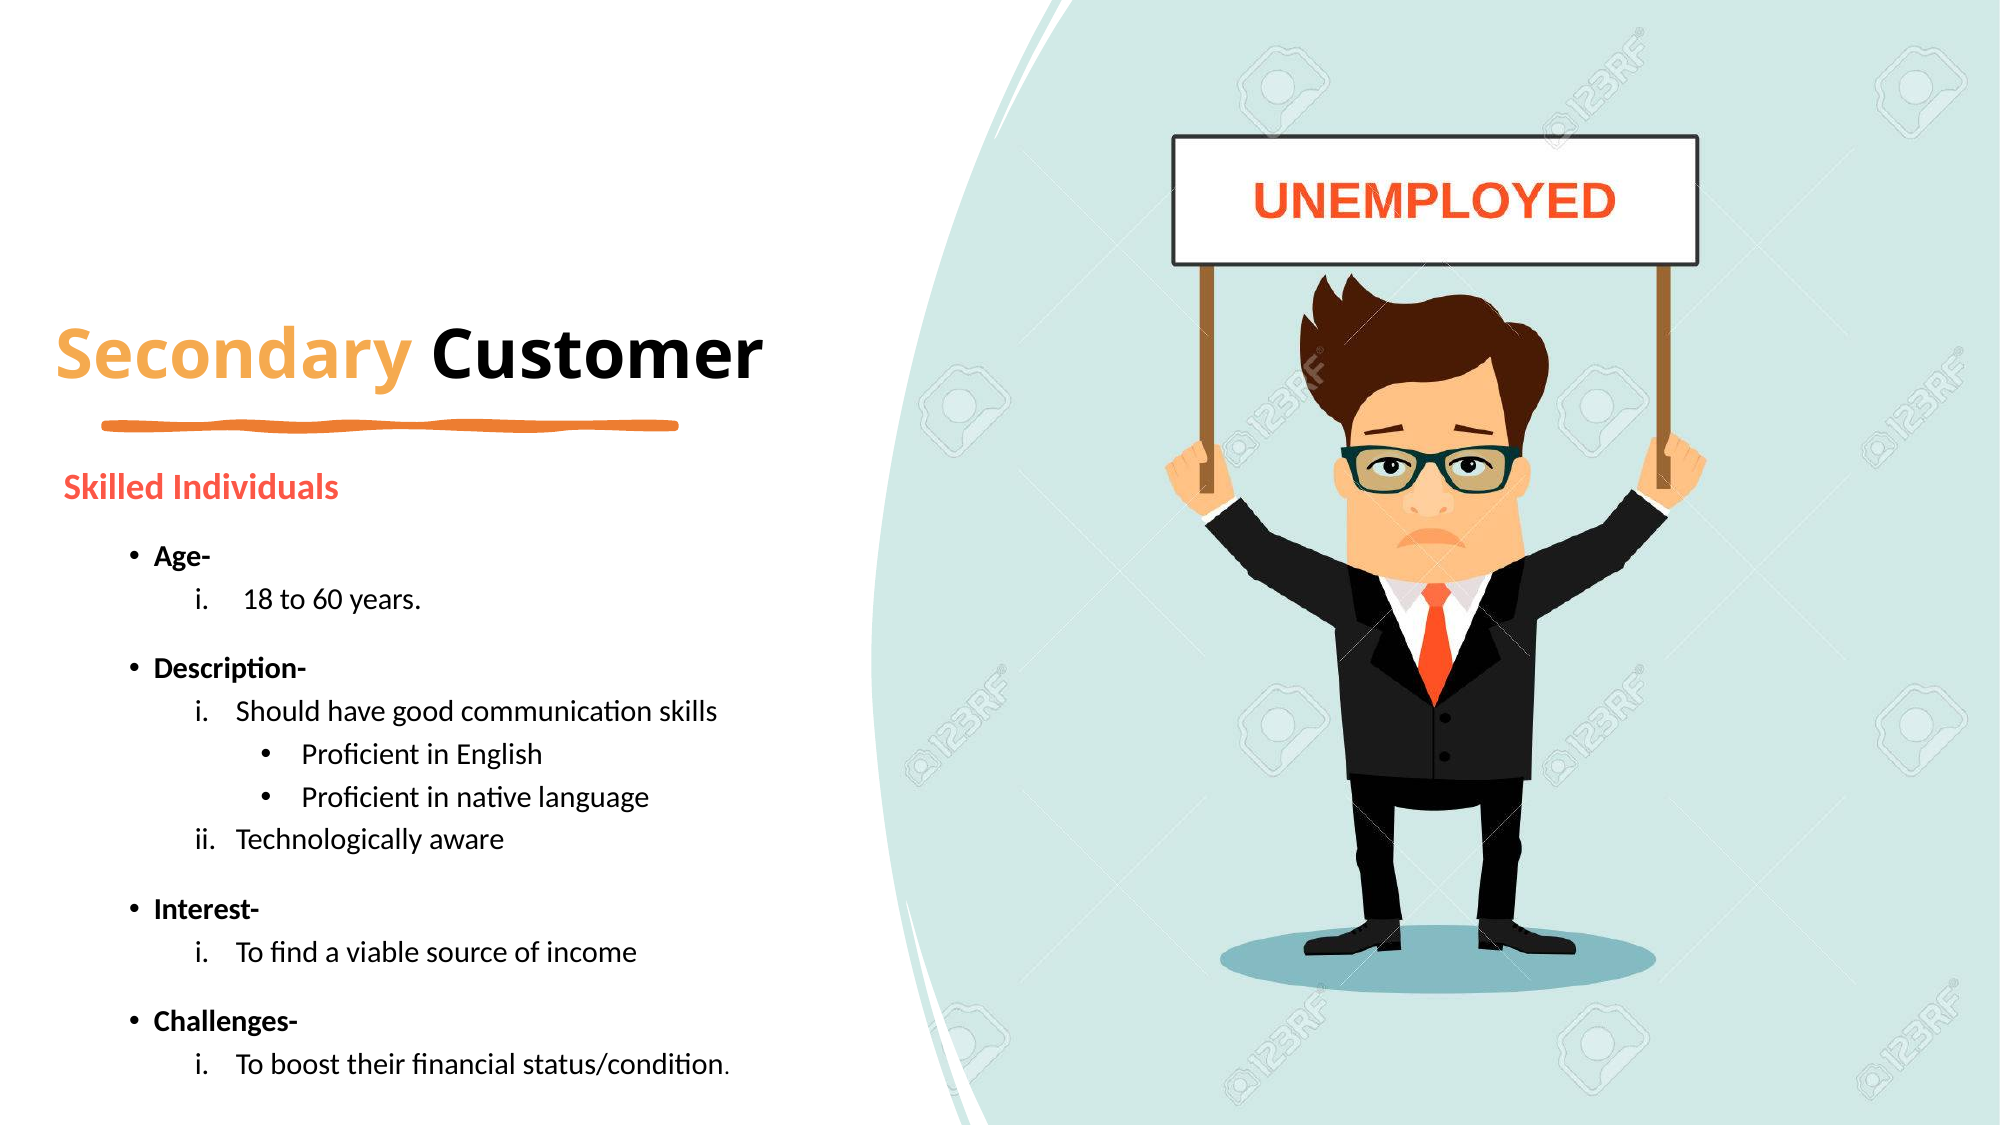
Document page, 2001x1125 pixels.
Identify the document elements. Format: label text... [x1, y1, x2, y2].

text_box [0, 0, 871, 1125]
text_box Skilled Individuals Age- 18 to 60 years. Description- Should have good communication skills Proficient in English Proficient in native language Technologically aware Interest- To find a viable source of income Challenges- To boost their financial status/condition. [40, 460, 871, 1093]
text_box Secondary Customer [40, 304, 831, 401]
text_box [103, 421, 676, 431]
picture [871, 0, 2000, 1125]
